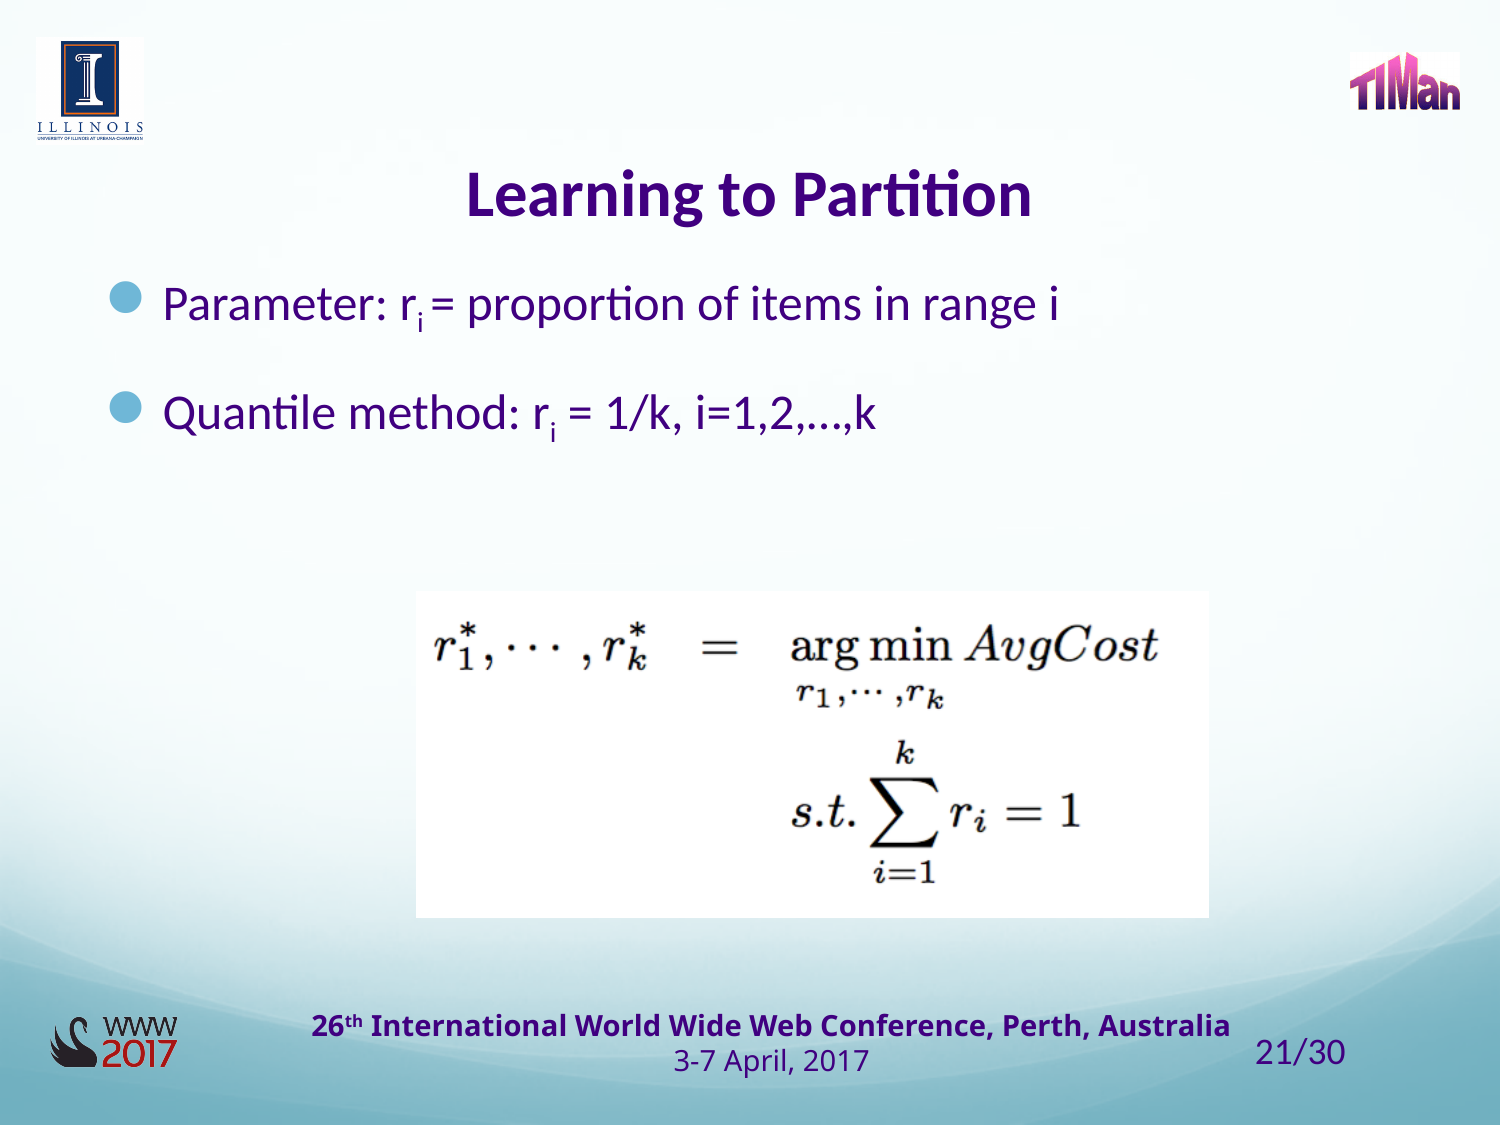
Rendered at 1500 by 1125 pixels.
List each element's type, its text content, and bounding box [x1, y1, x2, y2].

picture [1410, 52, 1460, 110]
picture [415, 590, 1210, 919]
title Learning to Partition [90, 17, 1410, 237]
picture [36, 1003, 191, 1081]
picture [36, 37, 90, 145]
list Parameter: ri = proportion of items in range i Quantile method: ri = 1/k, i=1,2,…,k [90, 262, 1410, 975]
